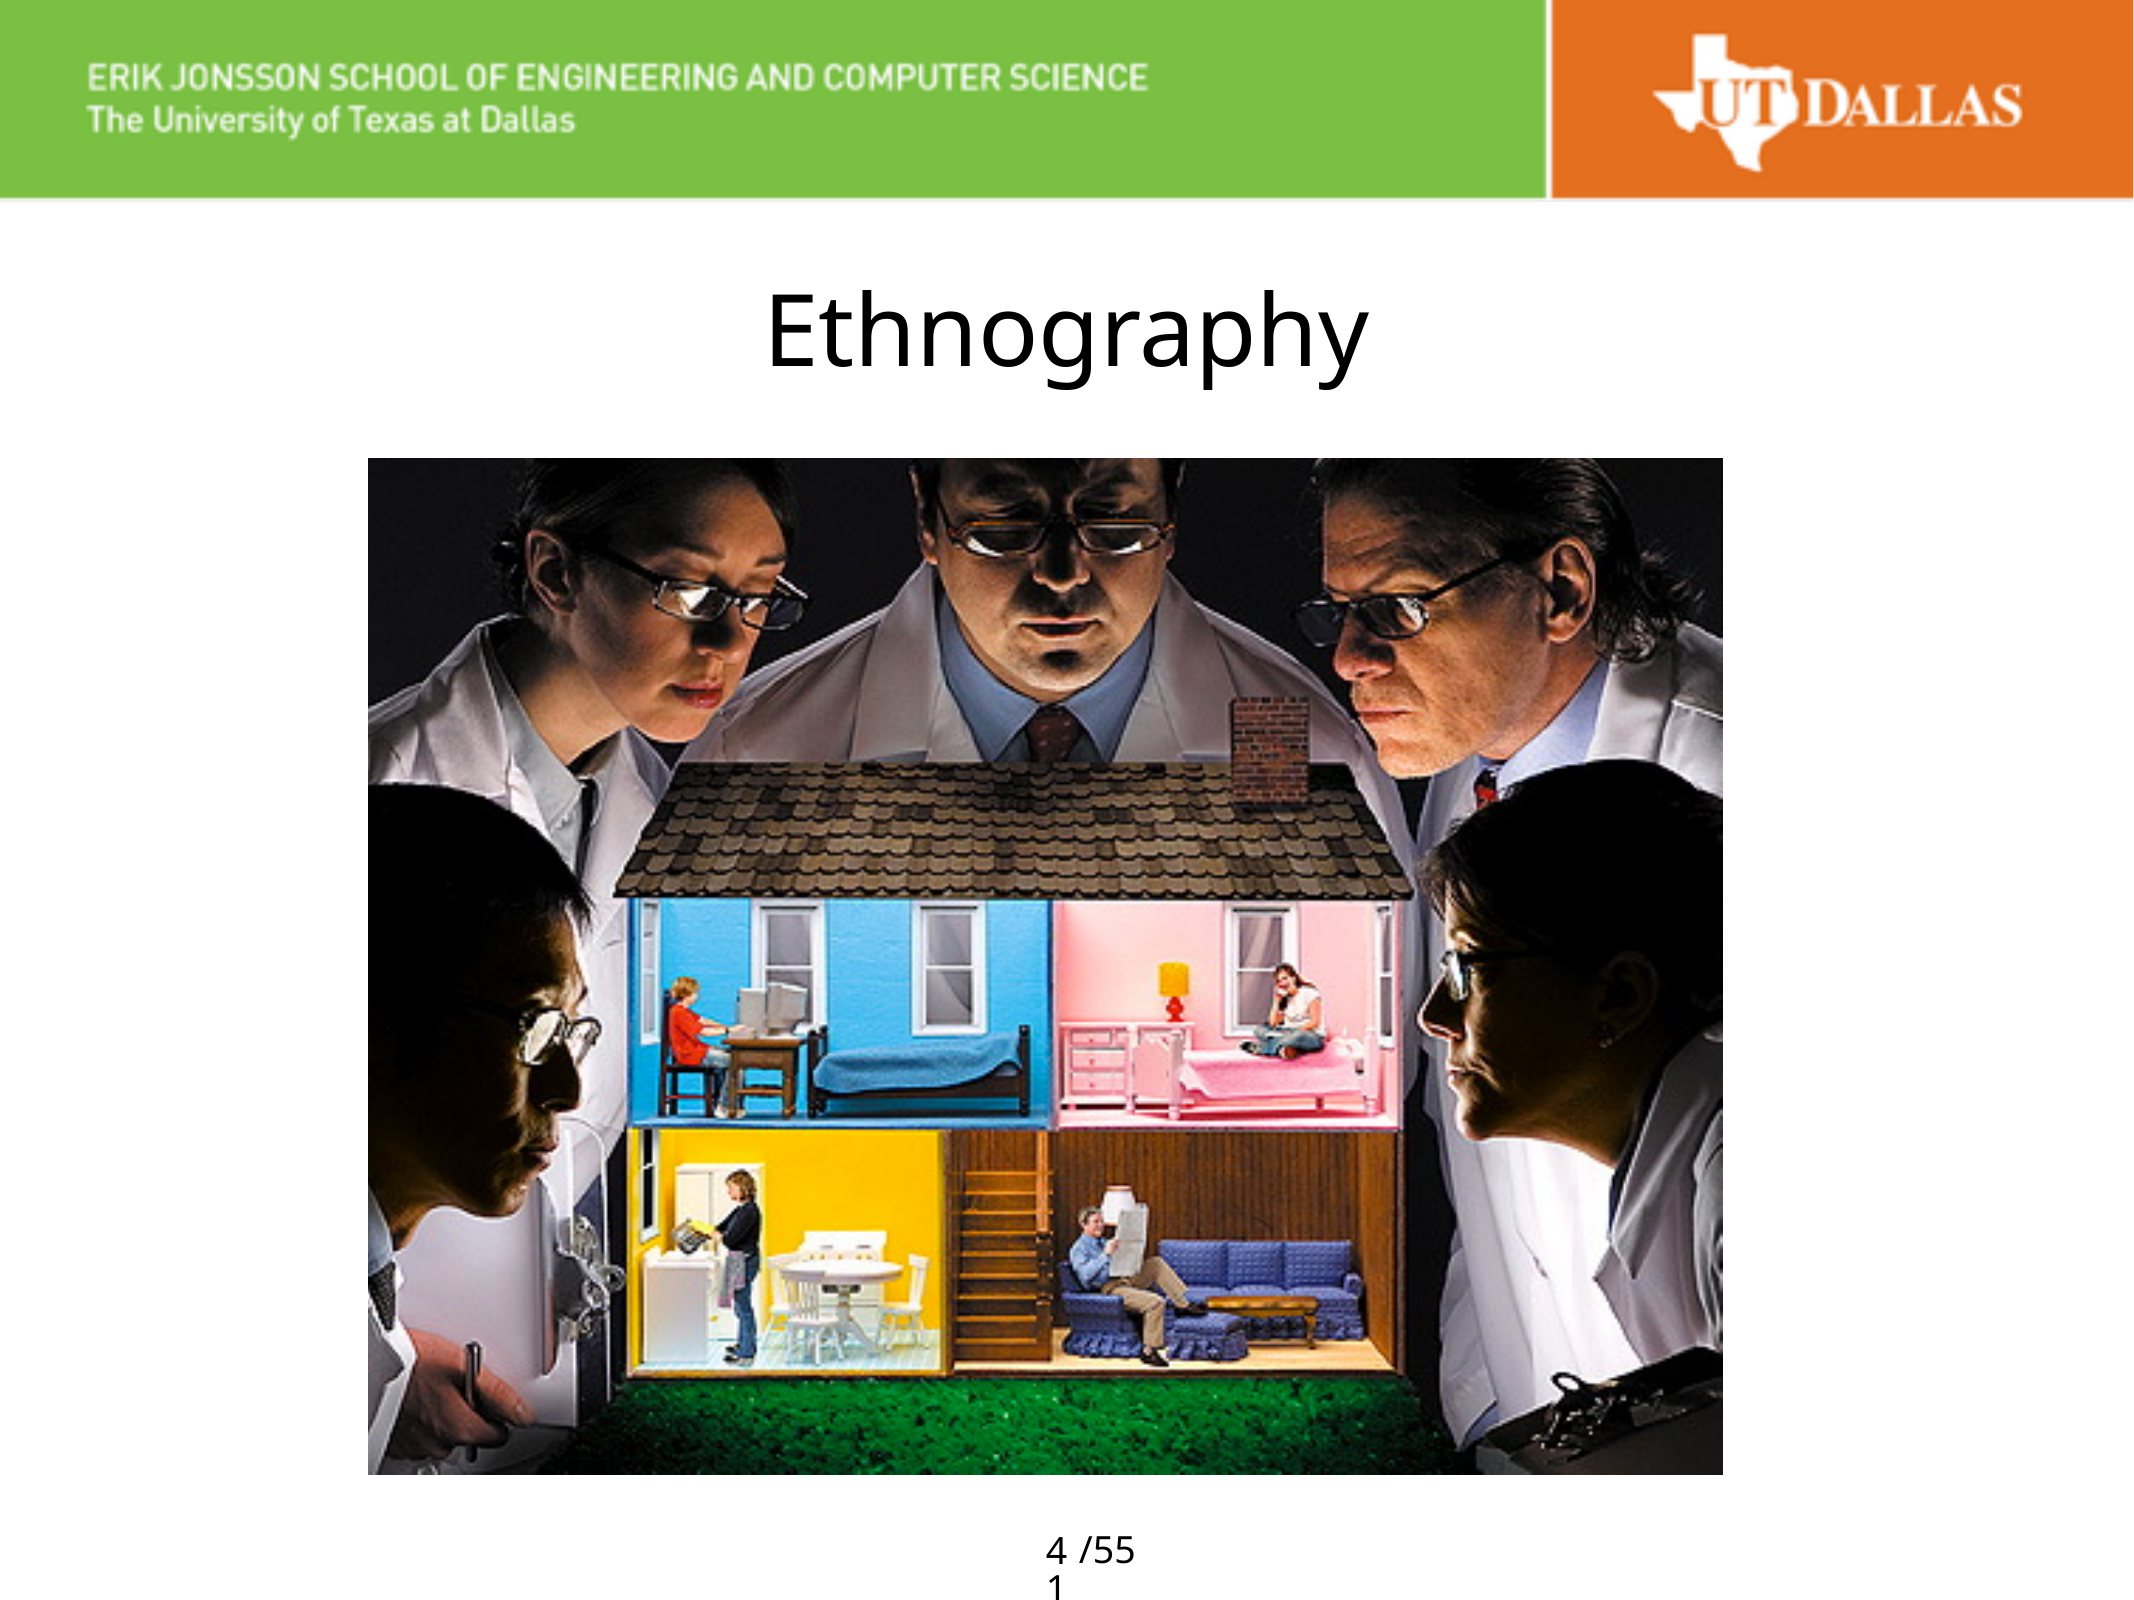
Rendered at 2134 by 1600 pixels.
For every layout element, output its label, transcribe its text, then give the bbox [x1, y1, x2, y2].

slide_number 41 [1036, 1518, 1095, 1580]
picture [368, 458, 1724, 1475]
picture [0, 0, 2134, 205]
title Ethnography [207, 157, 1926, 495]
